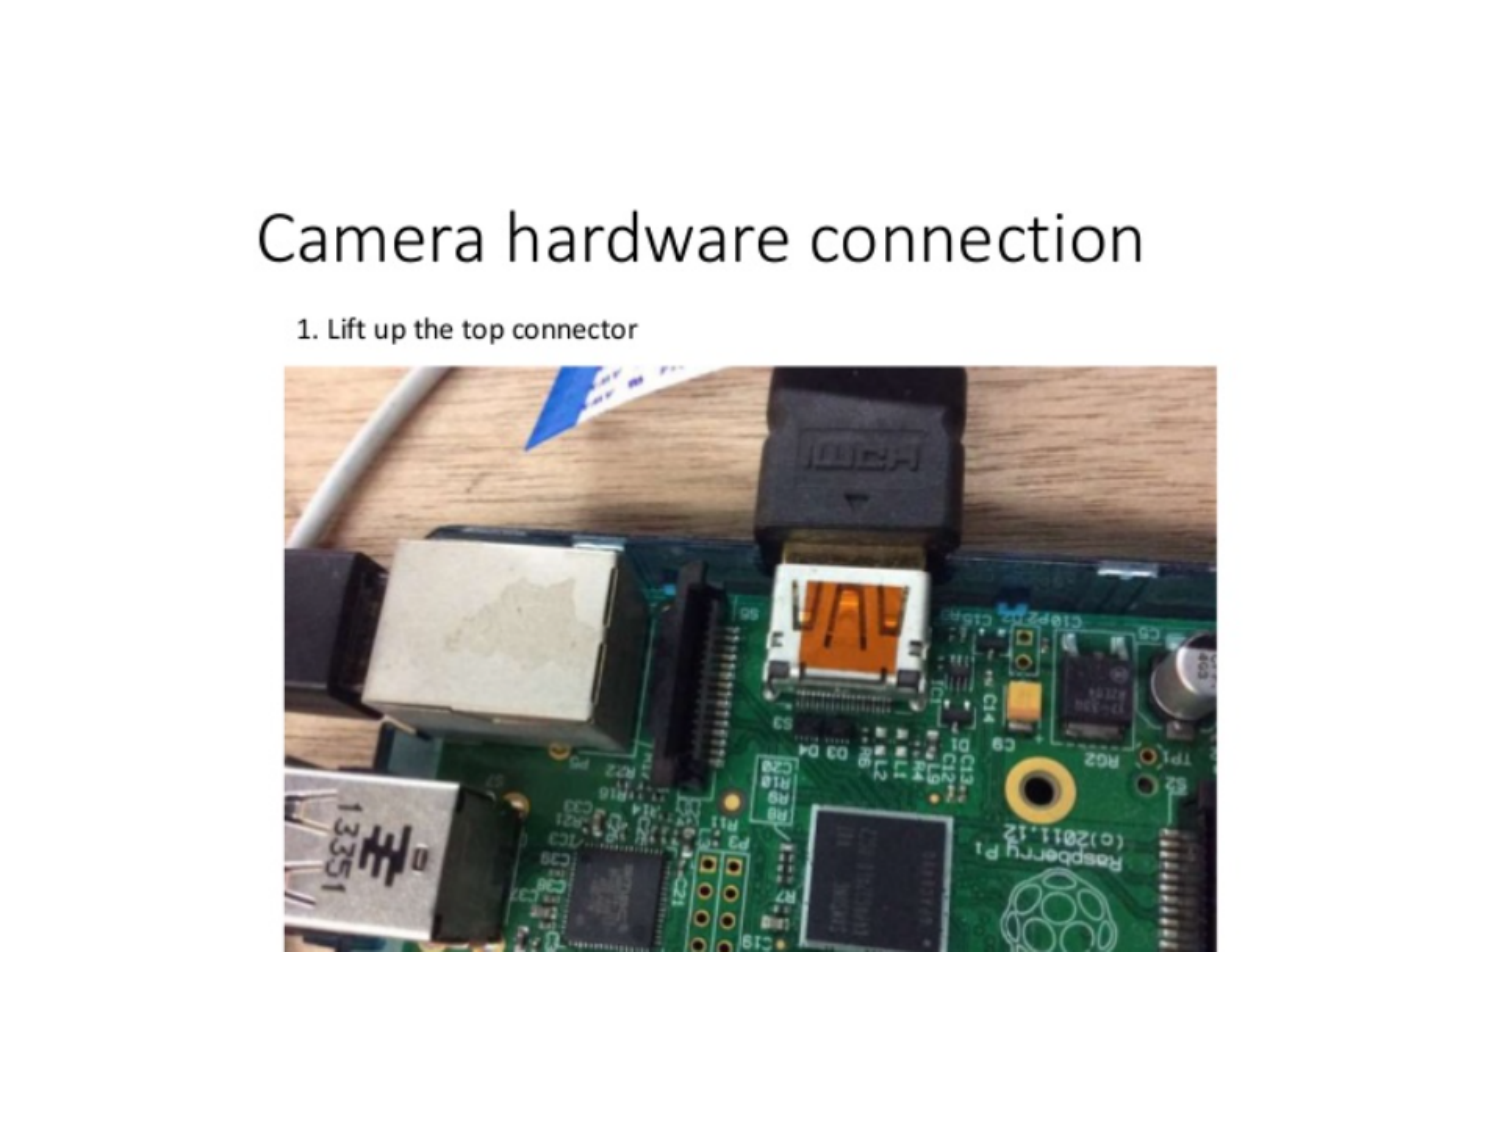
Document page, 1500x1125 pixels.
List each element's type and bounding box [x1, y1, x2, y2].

picture [174, 173, 1326, 952]
